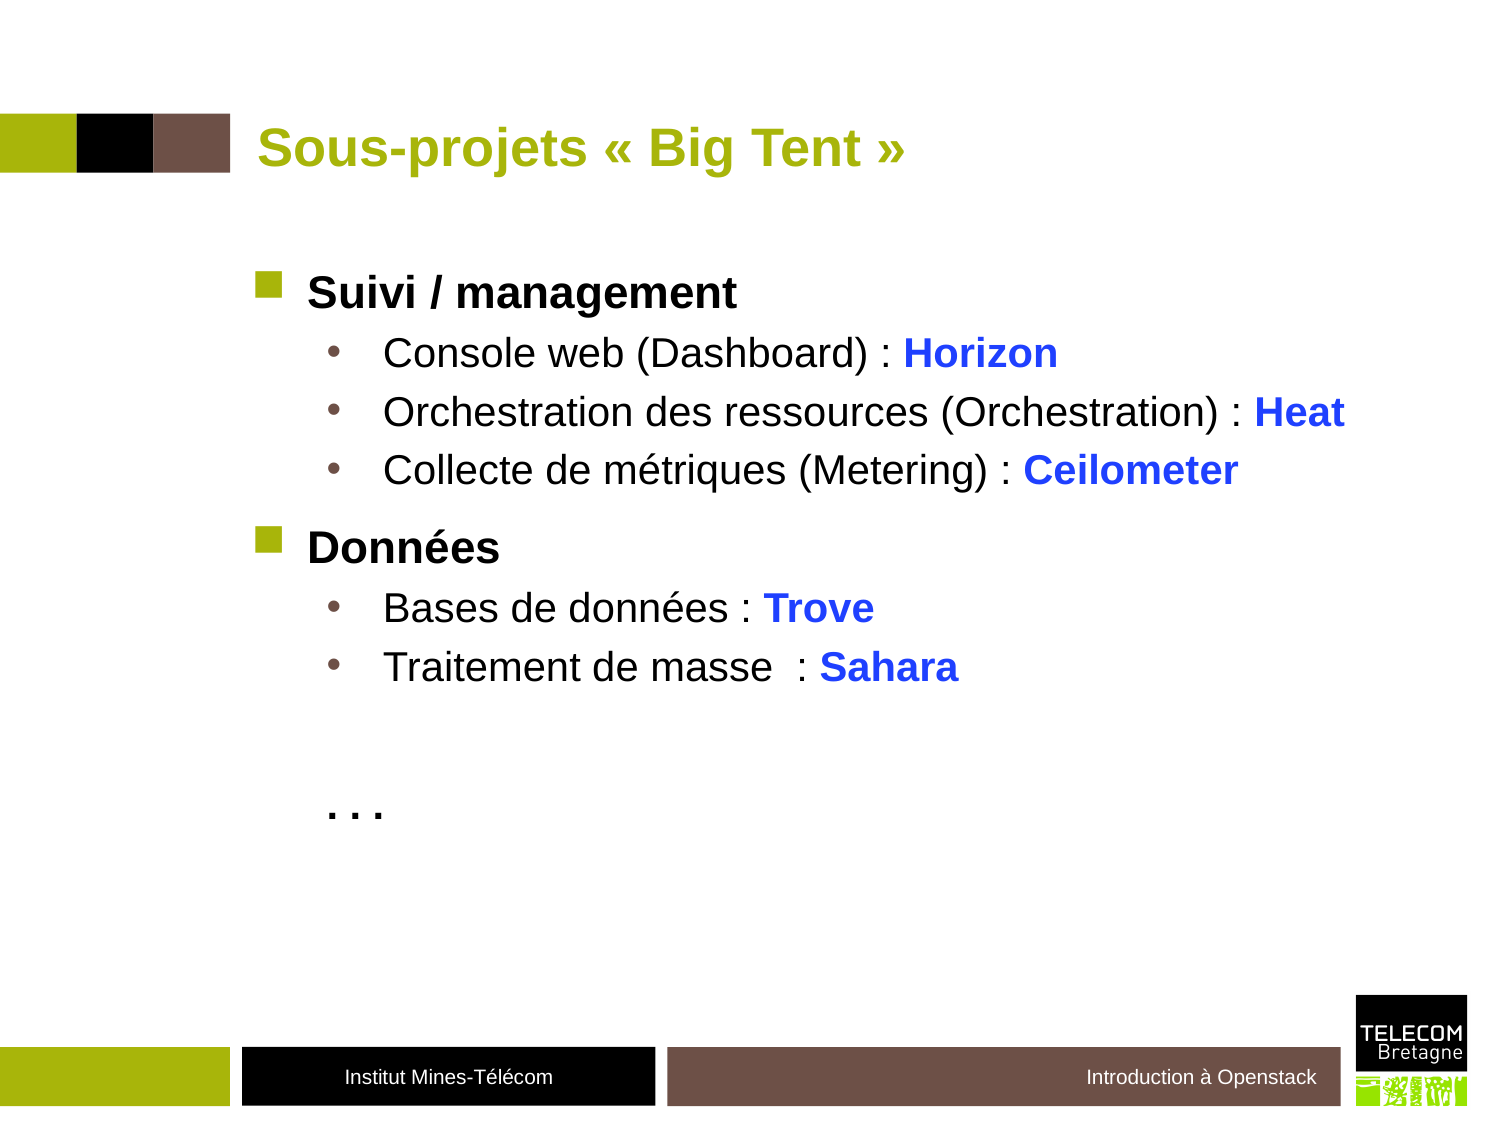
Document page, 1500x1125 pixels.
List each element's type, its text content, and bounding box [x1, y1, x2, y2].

footer Introduction à Openstack [667, 1046, 1341, 1106]
picture [1352, 991, 1471, 1110]
list Suivi / management Console web (Dashboard) : Horizon Orchestration des ressources (Orchestration) : Heat Collecte de métriques (Metering) : Ceilometer Données Bases de données : Trove Traitement de masse : Sahara . . . [236, 255, 1420, 992]
title Sous-projets « Big Tent » [242, 0, 1425, 185]
